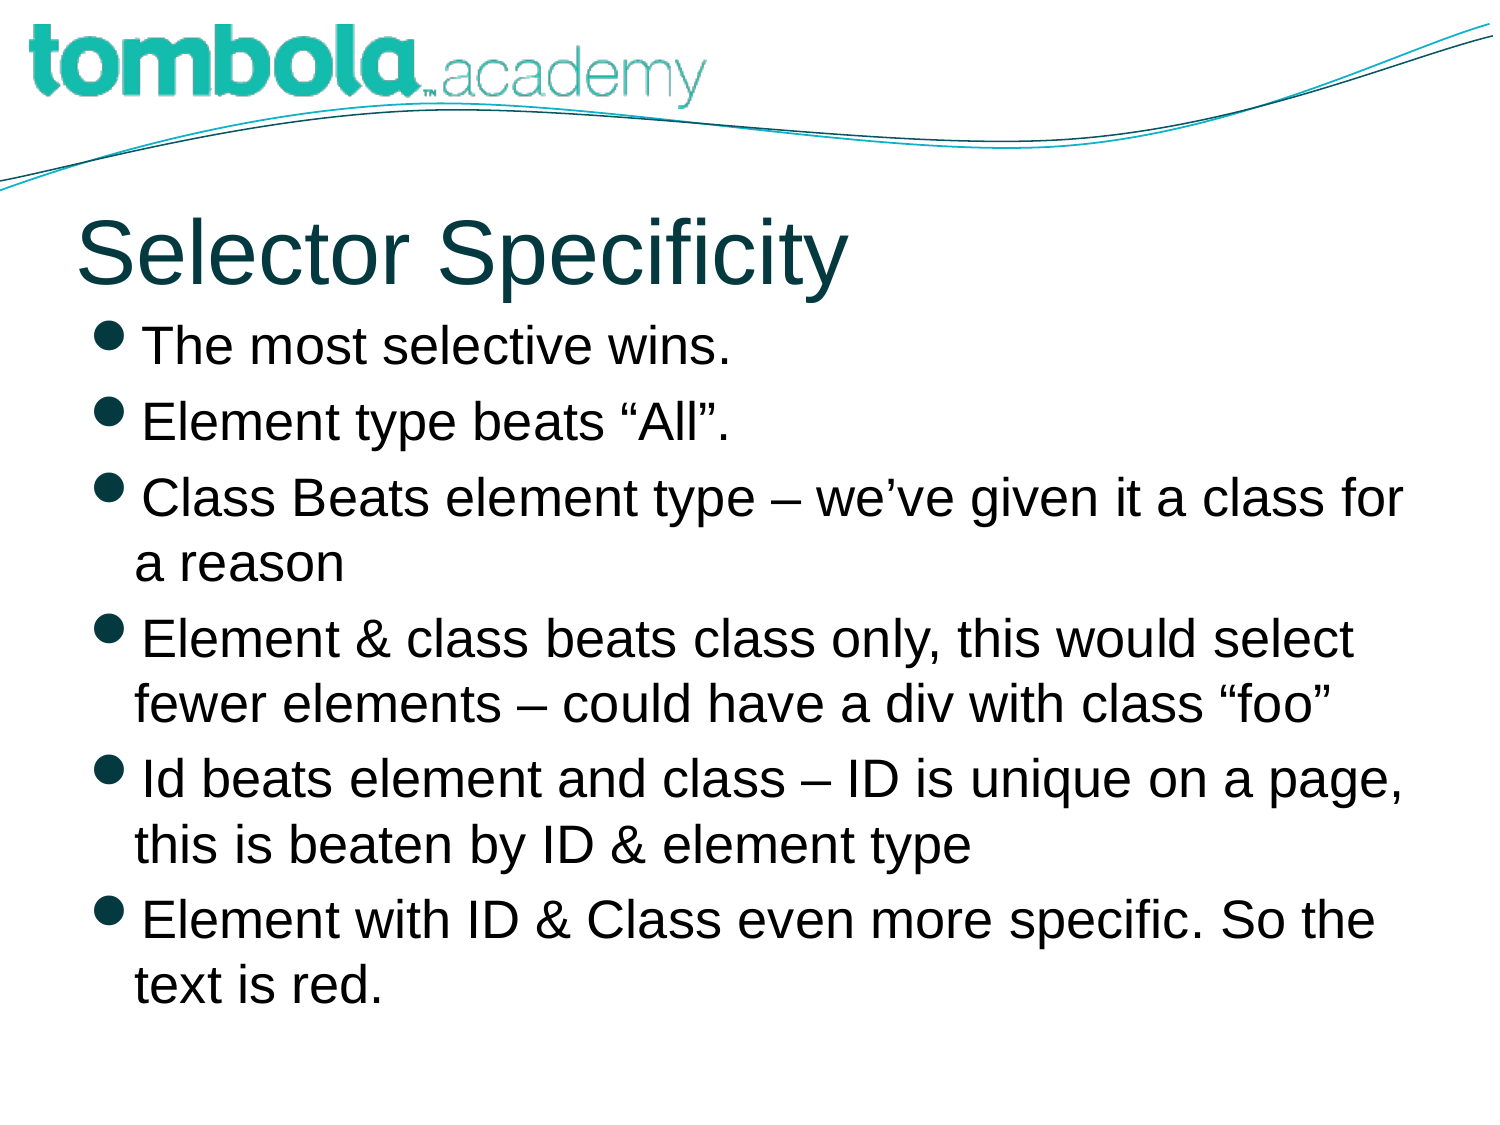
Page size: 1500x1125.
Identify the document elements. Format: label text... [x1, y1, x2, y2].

list The most selective wins. Element type beats “All”. Class Beats element type – we’ve given it a class for a reason Element & class beats class only, this would select fewer elements – could have a div with class “foo” Id beats element and class – ID is unique on a page, this is beaten by ID & element type Element with ID & Class even more specific. So the text is red. [75, 302, 1425, 1023]
title Selector Specificity [75, 115, 1425, 302]
picture [29, 24, 707, 109]
